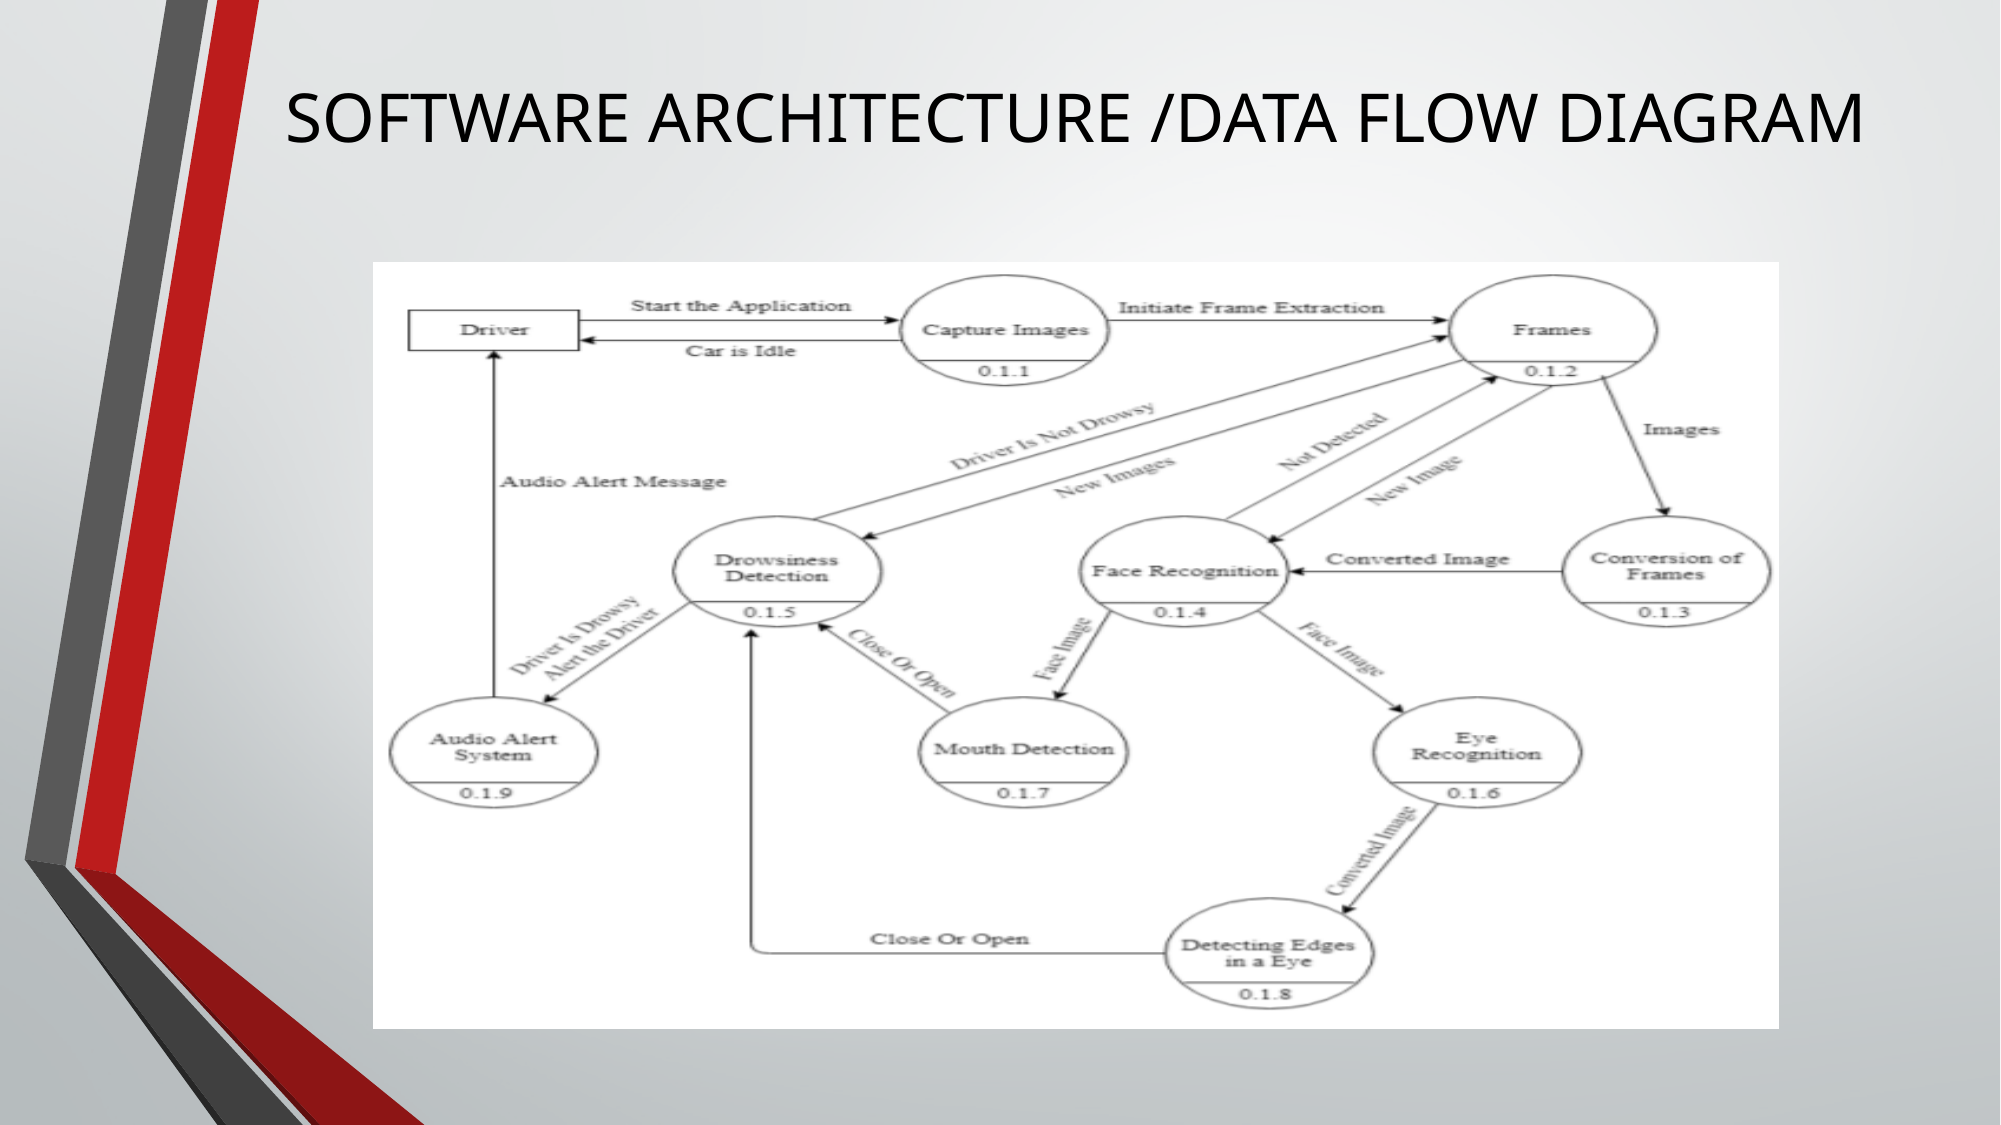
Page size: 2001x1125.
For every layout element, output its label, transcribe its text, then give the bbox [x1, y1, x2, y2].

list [373, 262, 1780, 1029]
title SOFTWARE ARCHITECTURE /DATA FLOW DIAGRAM [254, 30, 1898, 200]
